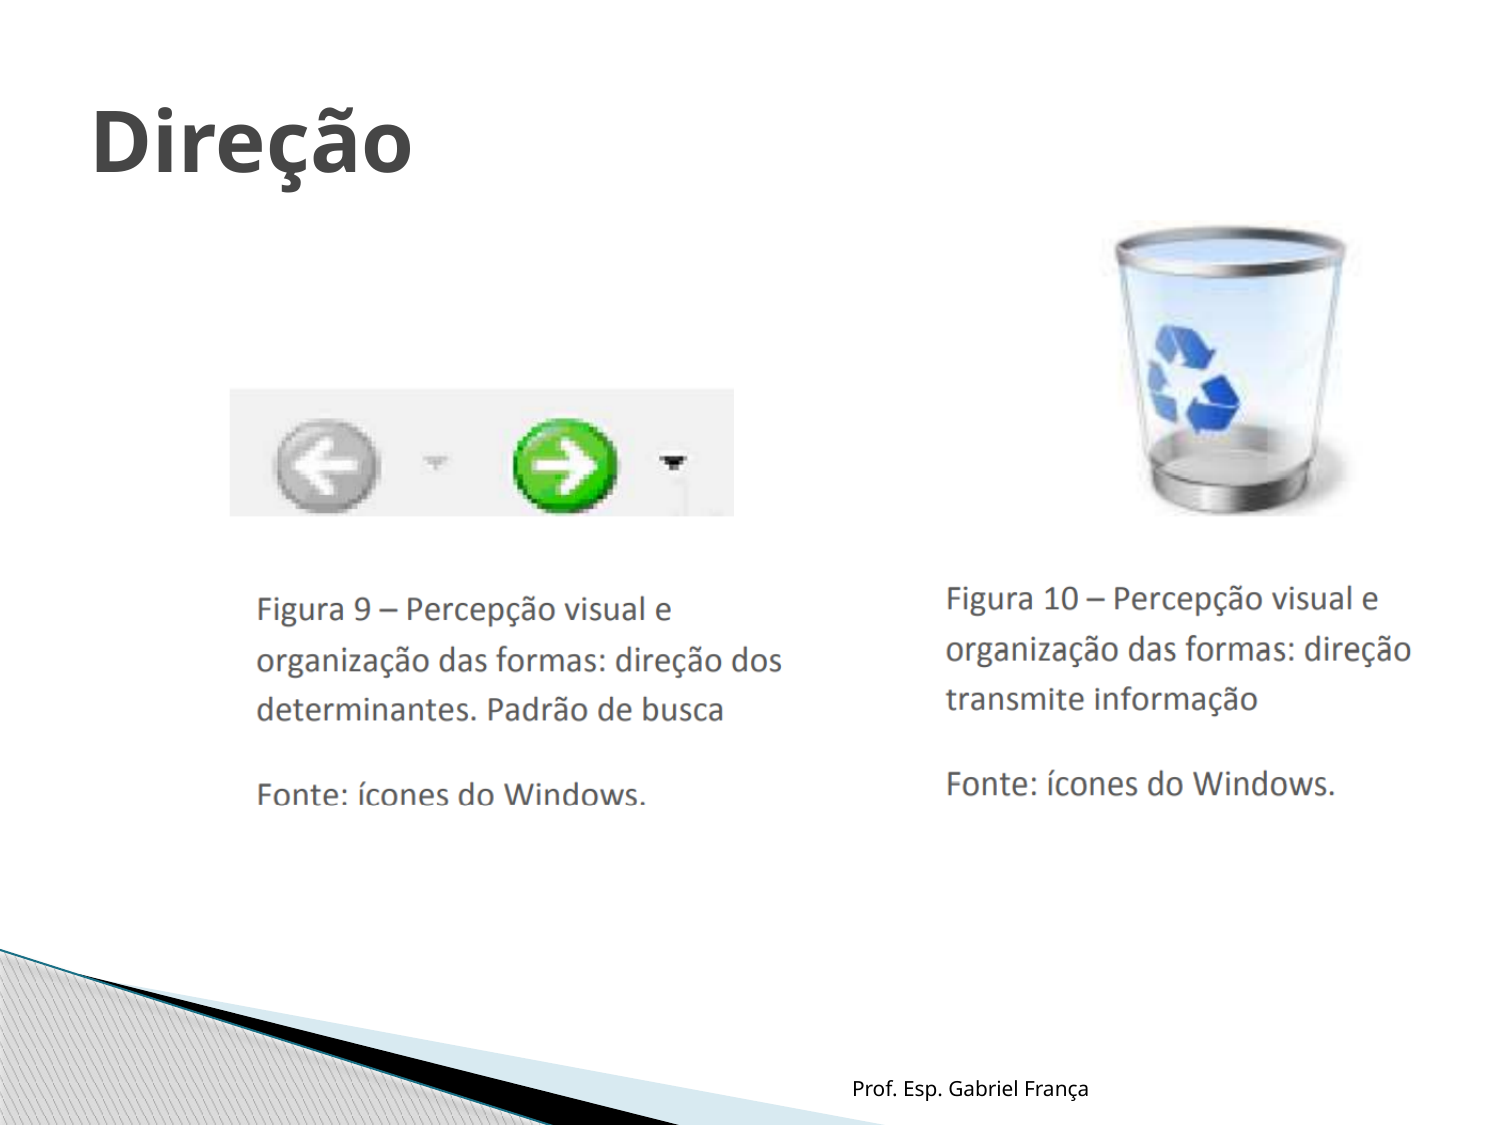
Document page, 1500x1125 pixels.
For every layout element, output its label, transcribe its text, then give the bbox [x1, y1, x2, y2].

title Direção [75, 45, 1425, 233]
footer Prof. Esp. Gabriel França [718, 1051, 1105, 1112]
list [182, 207, 1463, 858]
